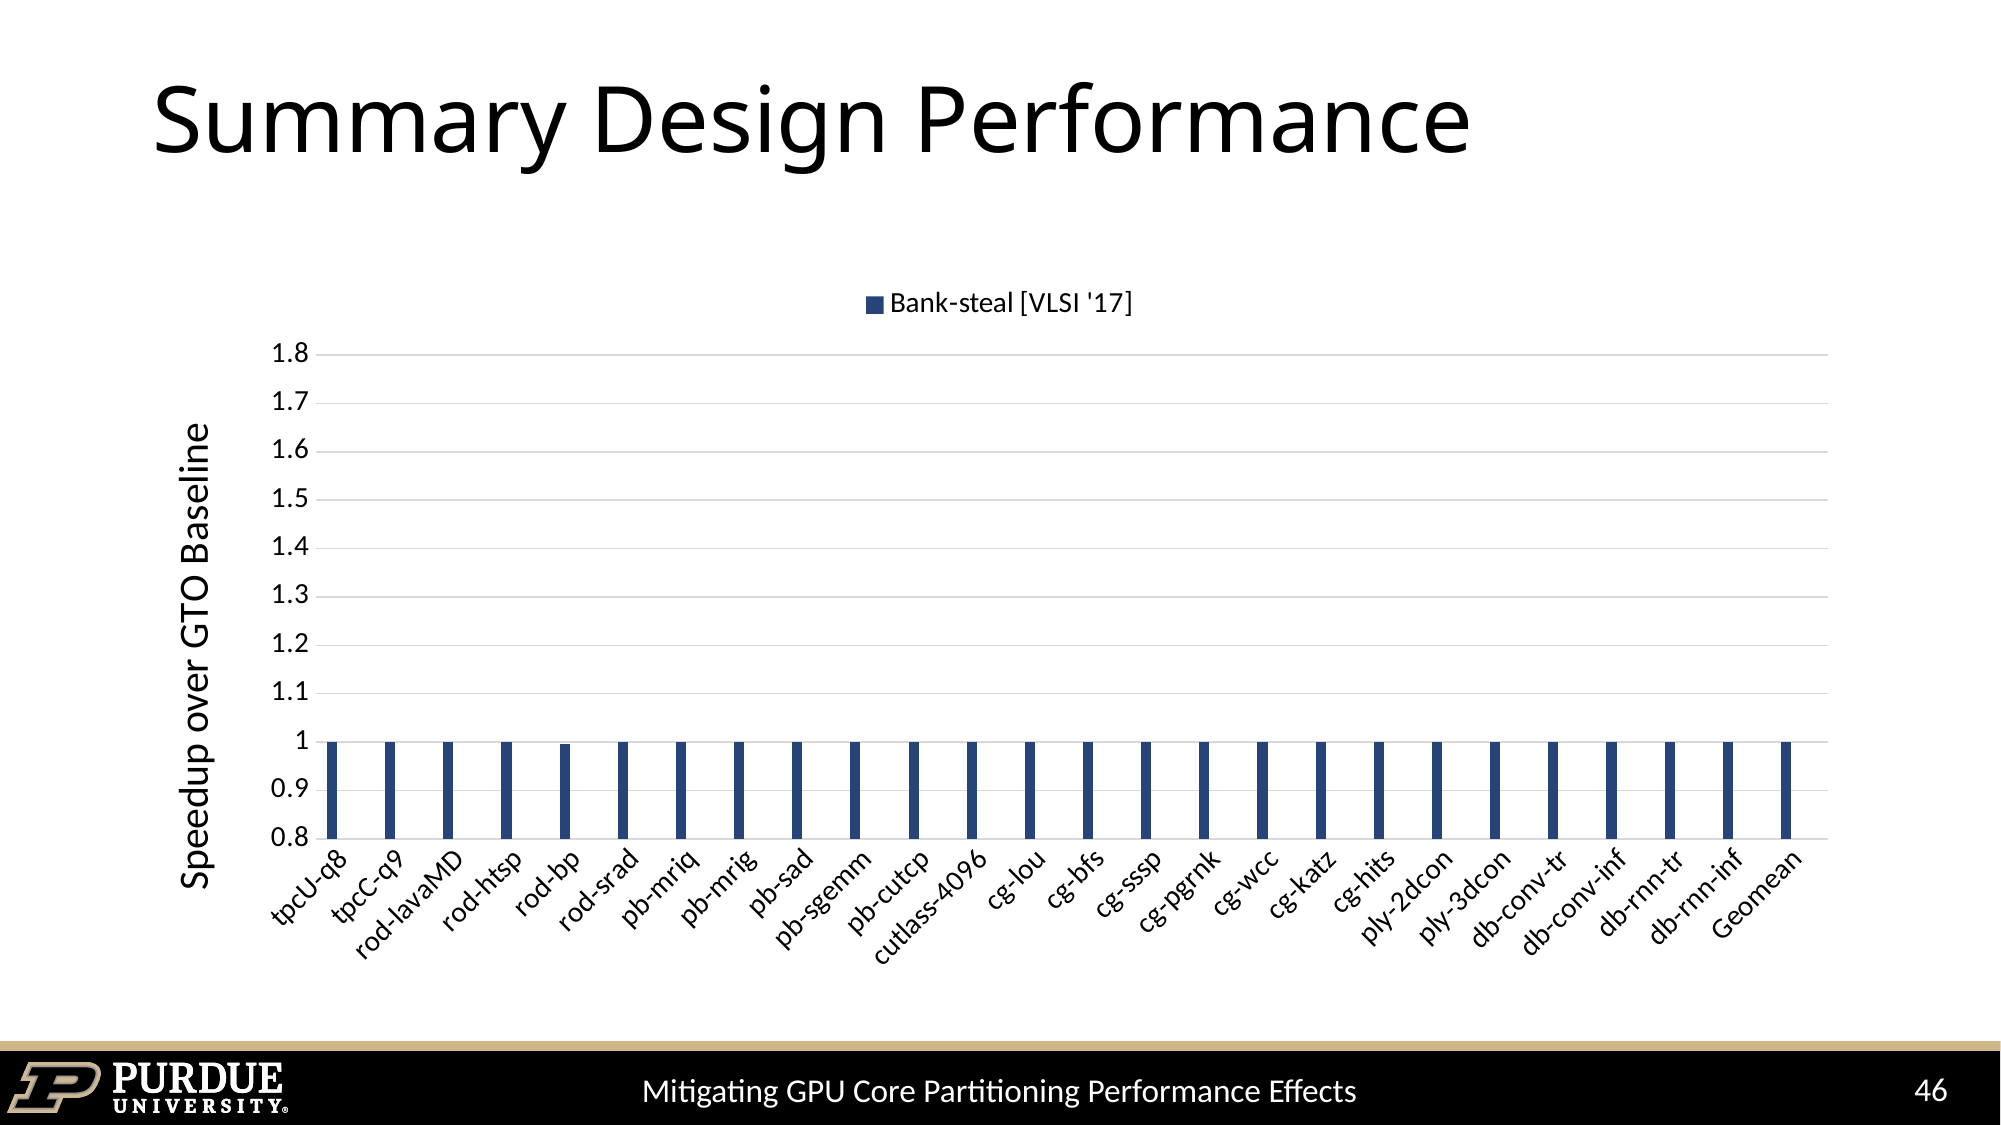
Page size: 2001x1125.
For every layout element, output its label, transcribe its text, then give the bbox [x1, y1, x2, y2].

title Summary Design Performance [137, 37, 1863, 209]
picture [7, 1062, 288, 1113]
slide_number 46 [1862, 1051, 2000, 1125]
chart [137, 273, 1863, 988]
